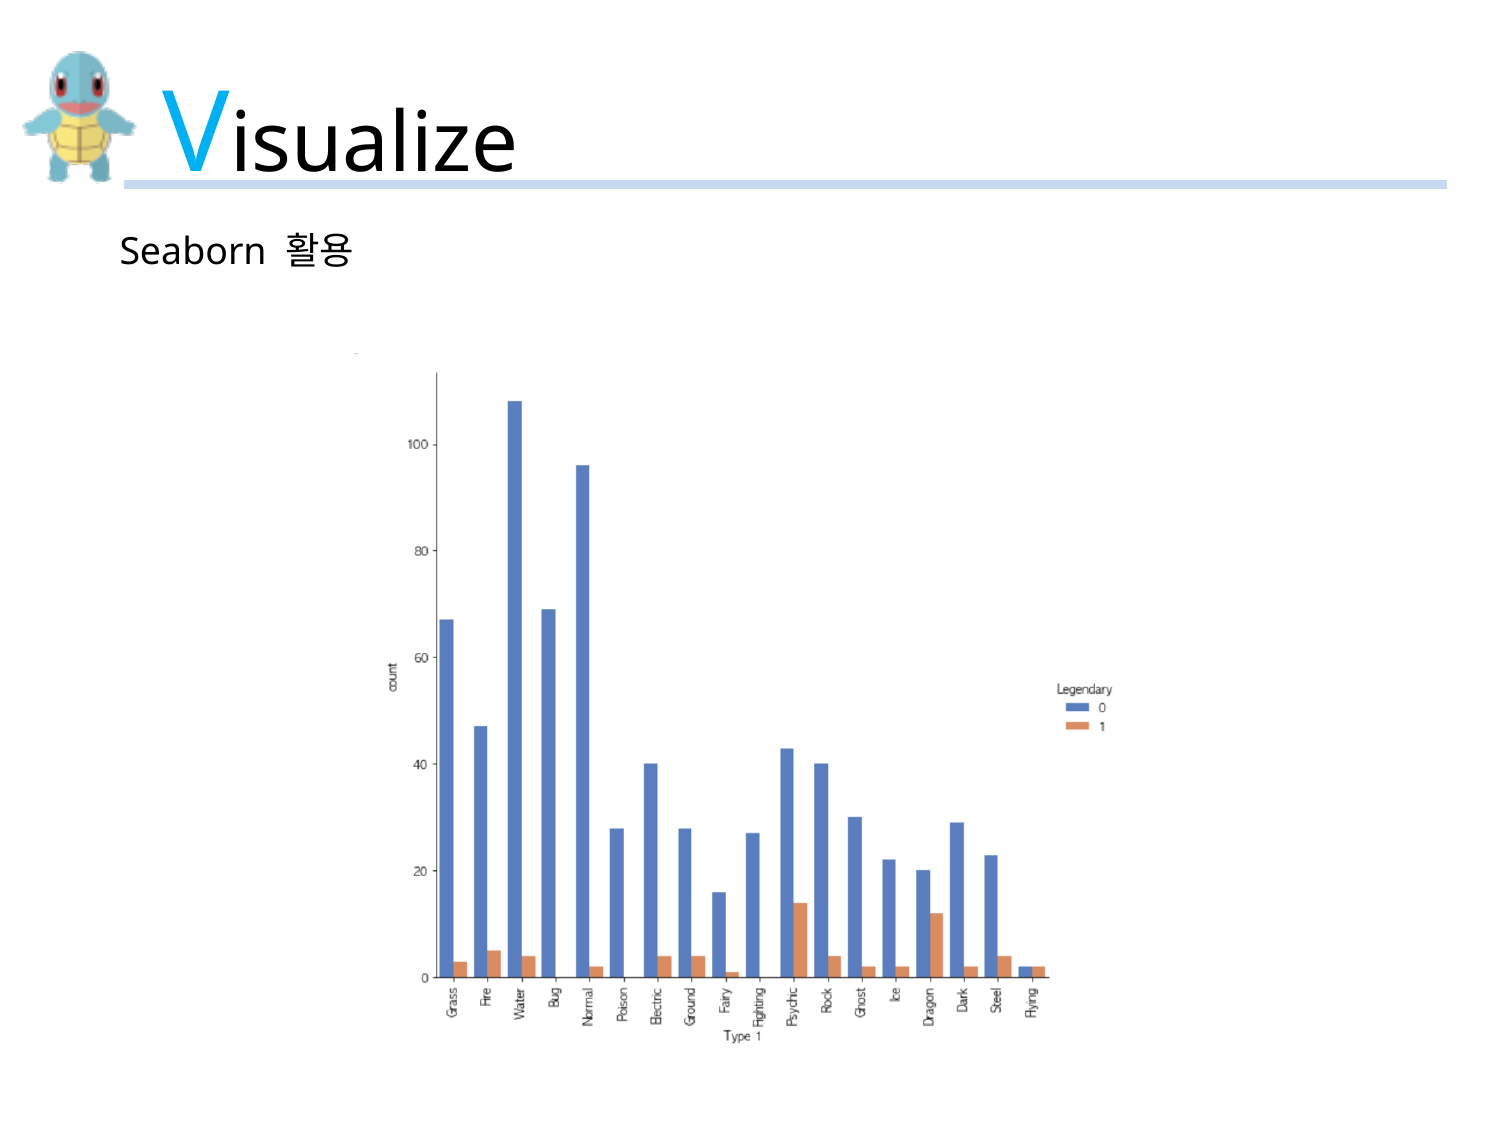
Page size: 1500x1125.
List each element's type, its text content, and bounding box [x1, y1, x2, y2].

text_box Seaborn 활용 [104, 219, 370, 280]
picture [343, 353, 1227, 1057]
picture [0, 0, 214, 224]
title Visualize [218, 32, 1498, 220]
